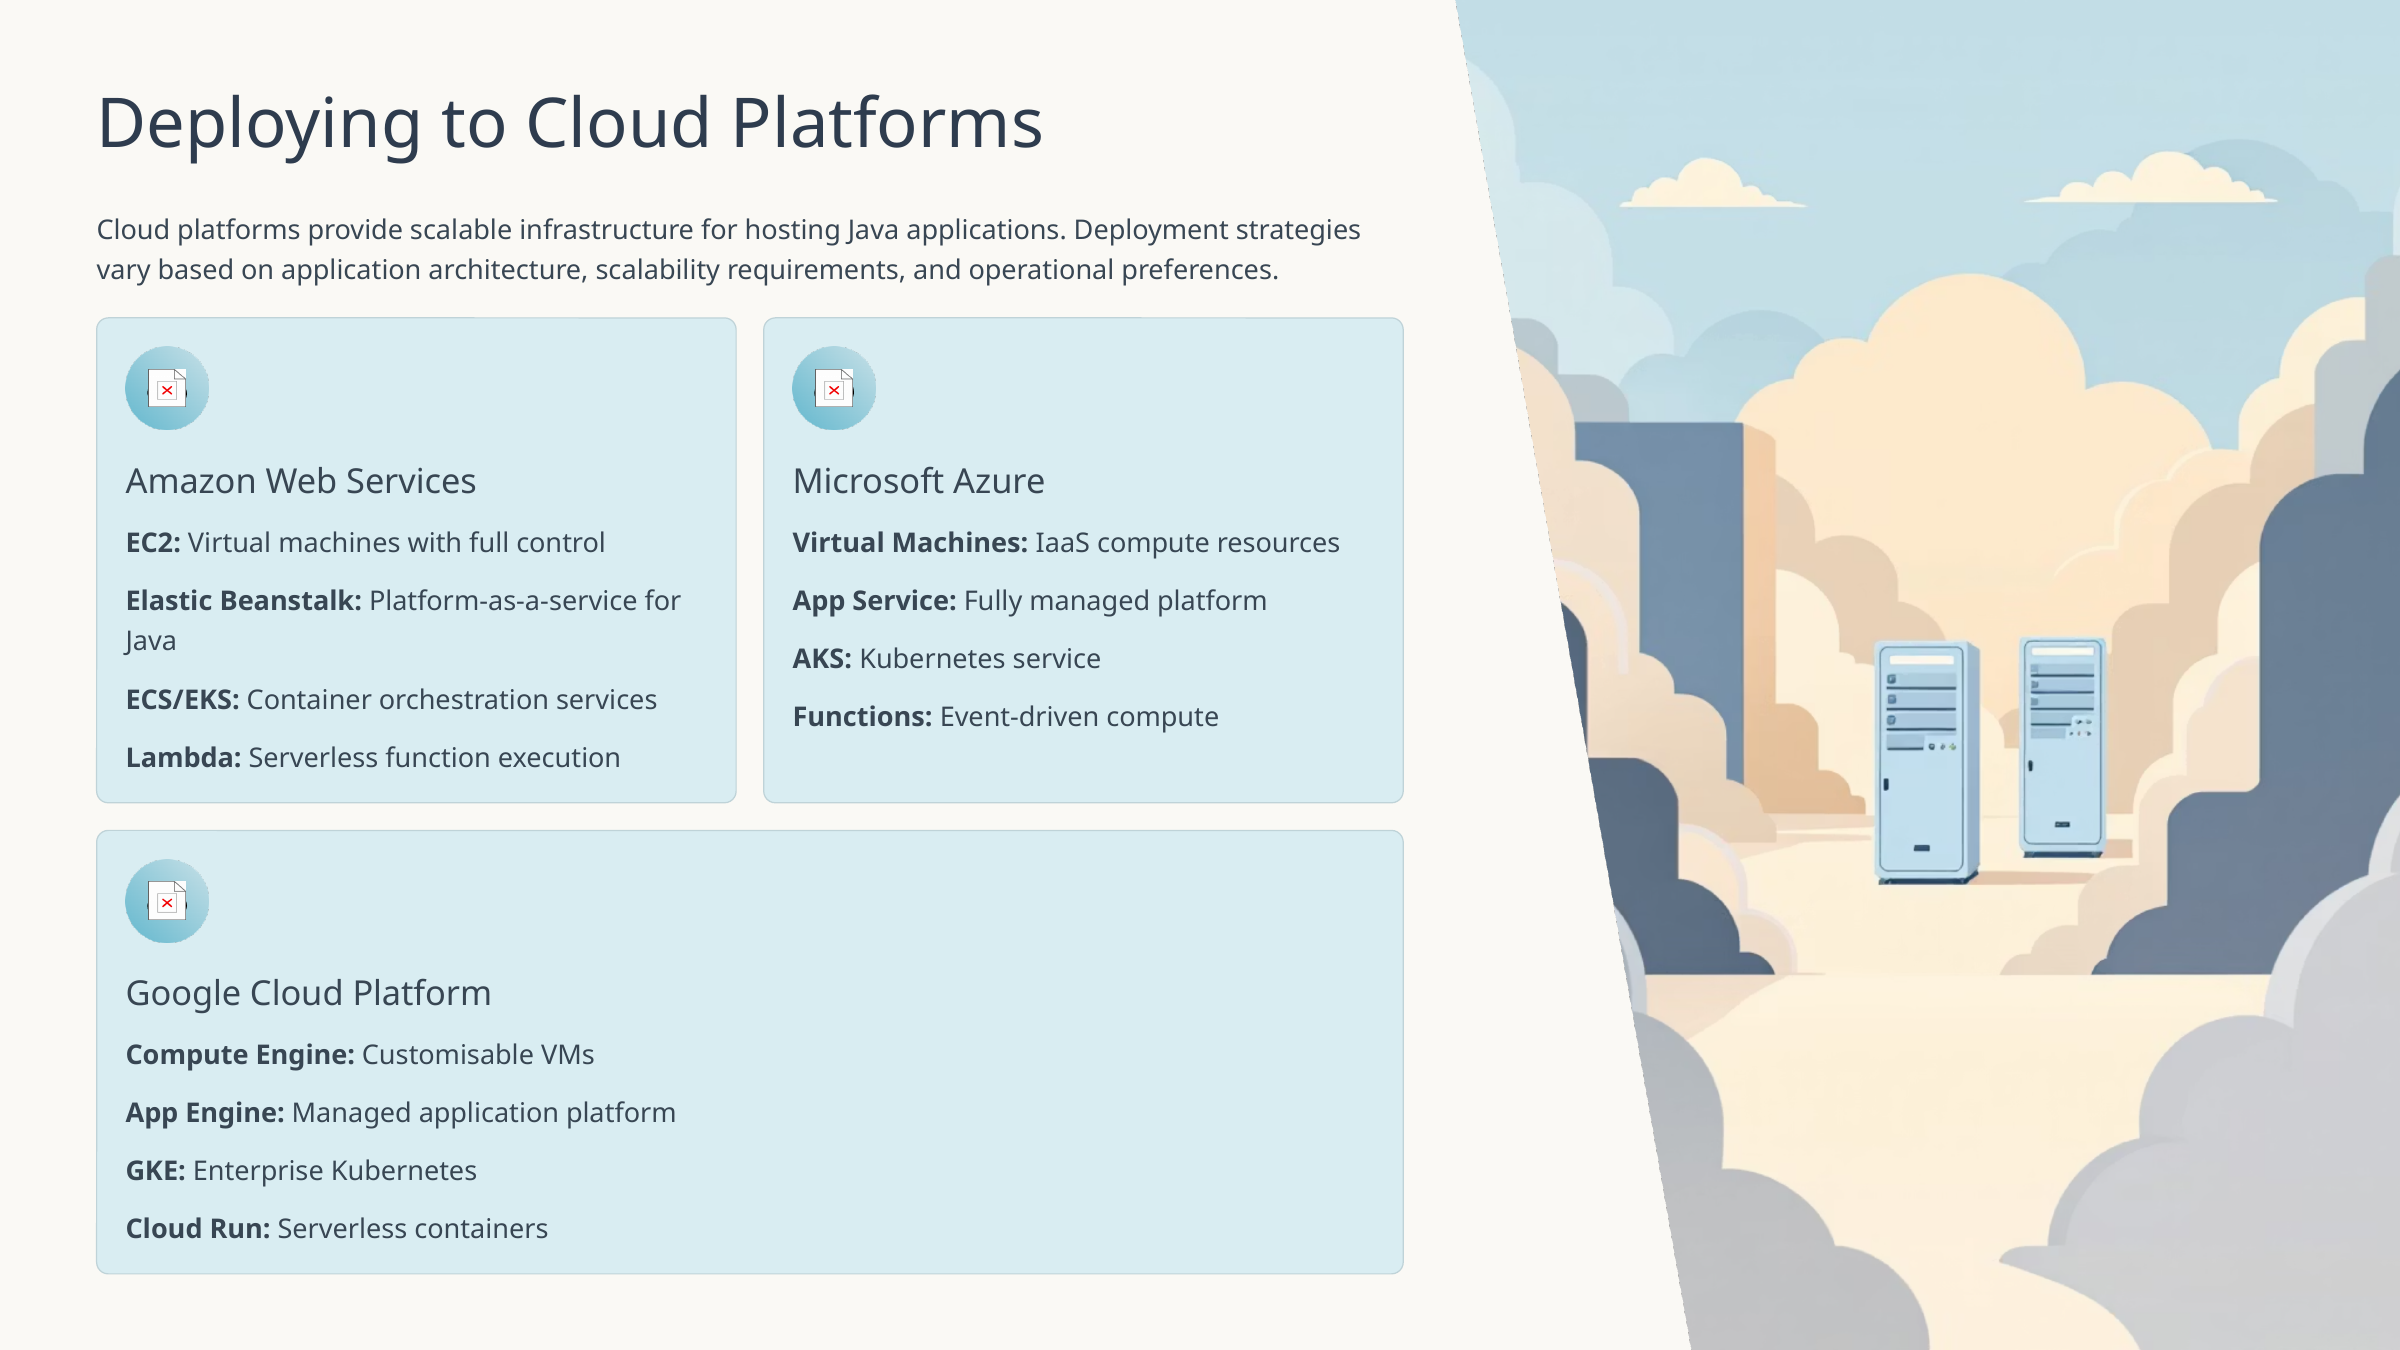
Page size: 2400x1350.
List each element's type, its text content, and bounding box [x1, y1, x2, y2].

text_box [763, 317, 1404, 803]
text_box Cloud platforms provide scalable infrastructure for hosting Java applications. Deployment strategies vary based on application architecture, scalability requirements, and operational preferences. [96, 203, 1404, 287]
text_box [96, 830, 1404, 1274]
text_box AKS: Kubernetes service [792, 632, 1375, 675]
text_box Microsoft Azure [792, 457, 1139, 501]
text_box Amazon Web Services [125, 457, 481, 501]
text_box Deploying to Cloud Platforms [96, 76, 1022, 163]
text_box EC2: Virtual machines with full control [125, 516, 708, 559]
text_box Functions: Event-driven compute [792, 691, 1375, 733]
text_box App Engine: Managed application platform [125, 1087, 1375, 1129]
text_box Compute Engine: Customisable VMs [125, 1029, 1375, 1071]
text_box Cloud Run: Serverless containers [125, 1203, 1375, 1245]
picture [1454, 0, 2400, 1350]
text_box Google Cloud Platform [125, 969, 485, 1013]
picture [792, 346, 876, 430]
picture [125, 859, 209, 943]
text_box Lambda: Serverless function execution [125, 732, 708, 774]
text_box GKE: Enterprise Kubernetes [125, 1145, 1375, 1187]
text_box ECS/EKS: Container orchestration services [125, 674, 708, 716]
text_box App Service: Fully managed platform [792, 574, 1375, 617]
picture [125, 346, 209, 430]
text_box Virtual Machines: IaaS compute resources [792, 516, 1375, 559]
text_box Elastic Beanstalk: Platform-as-a-service for Java [125, 574, 708, 658]
text_box [96, 317, 737, 803]
